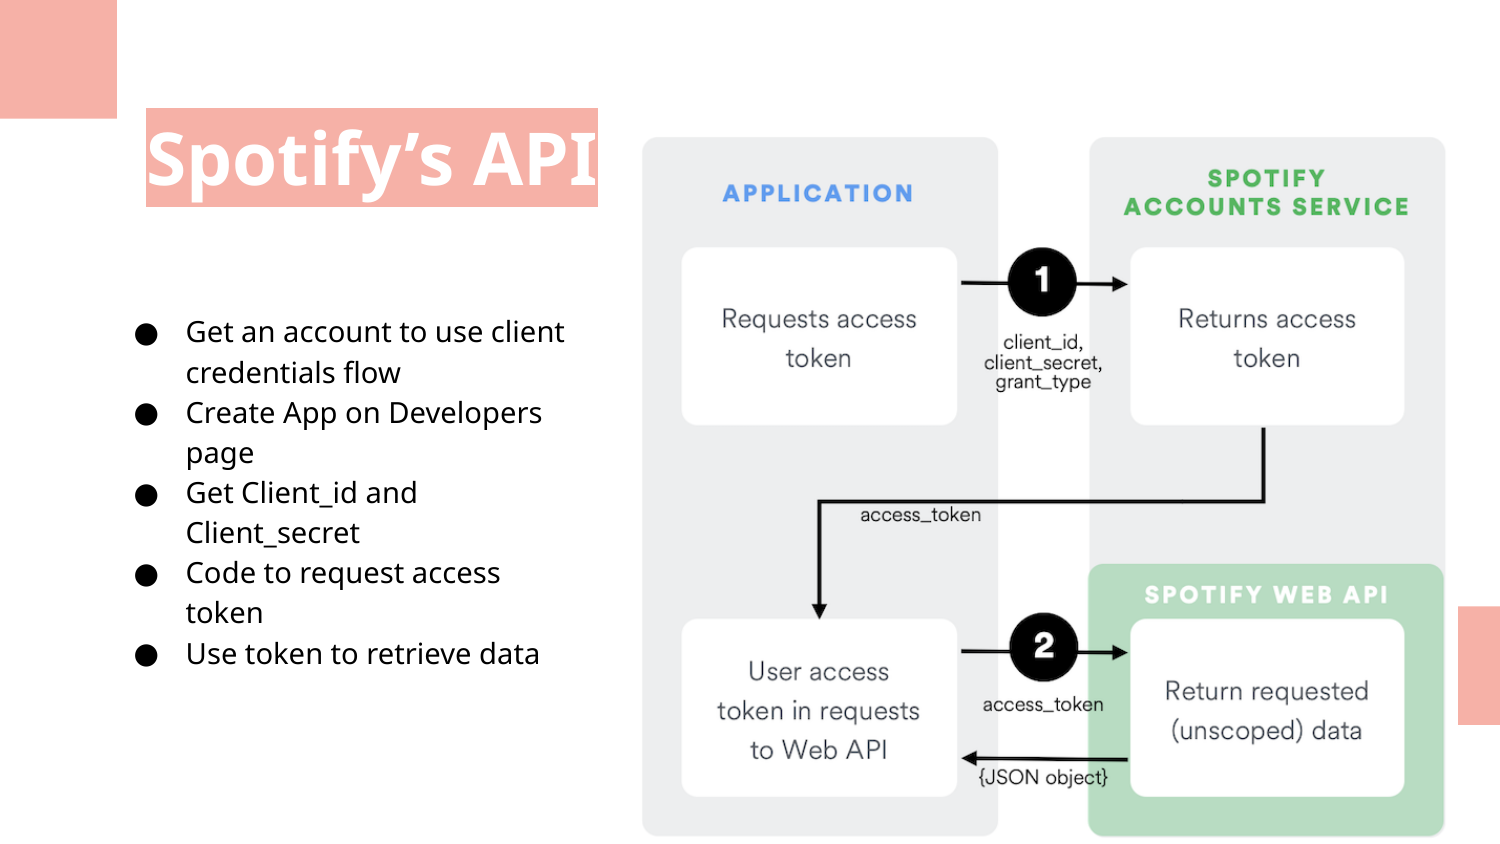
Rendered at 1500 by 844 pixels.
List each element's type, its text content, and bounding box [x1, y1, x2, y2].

picture [636, 133, 1458, 844]
text_box Get an account to use client credentials flow Create App on Developers page Get Client_id and Client_secret Code to request access token Use token to retrieve data [95, 293, 588, 685]
title Spotify’s API [126, 82, 619, 218]
